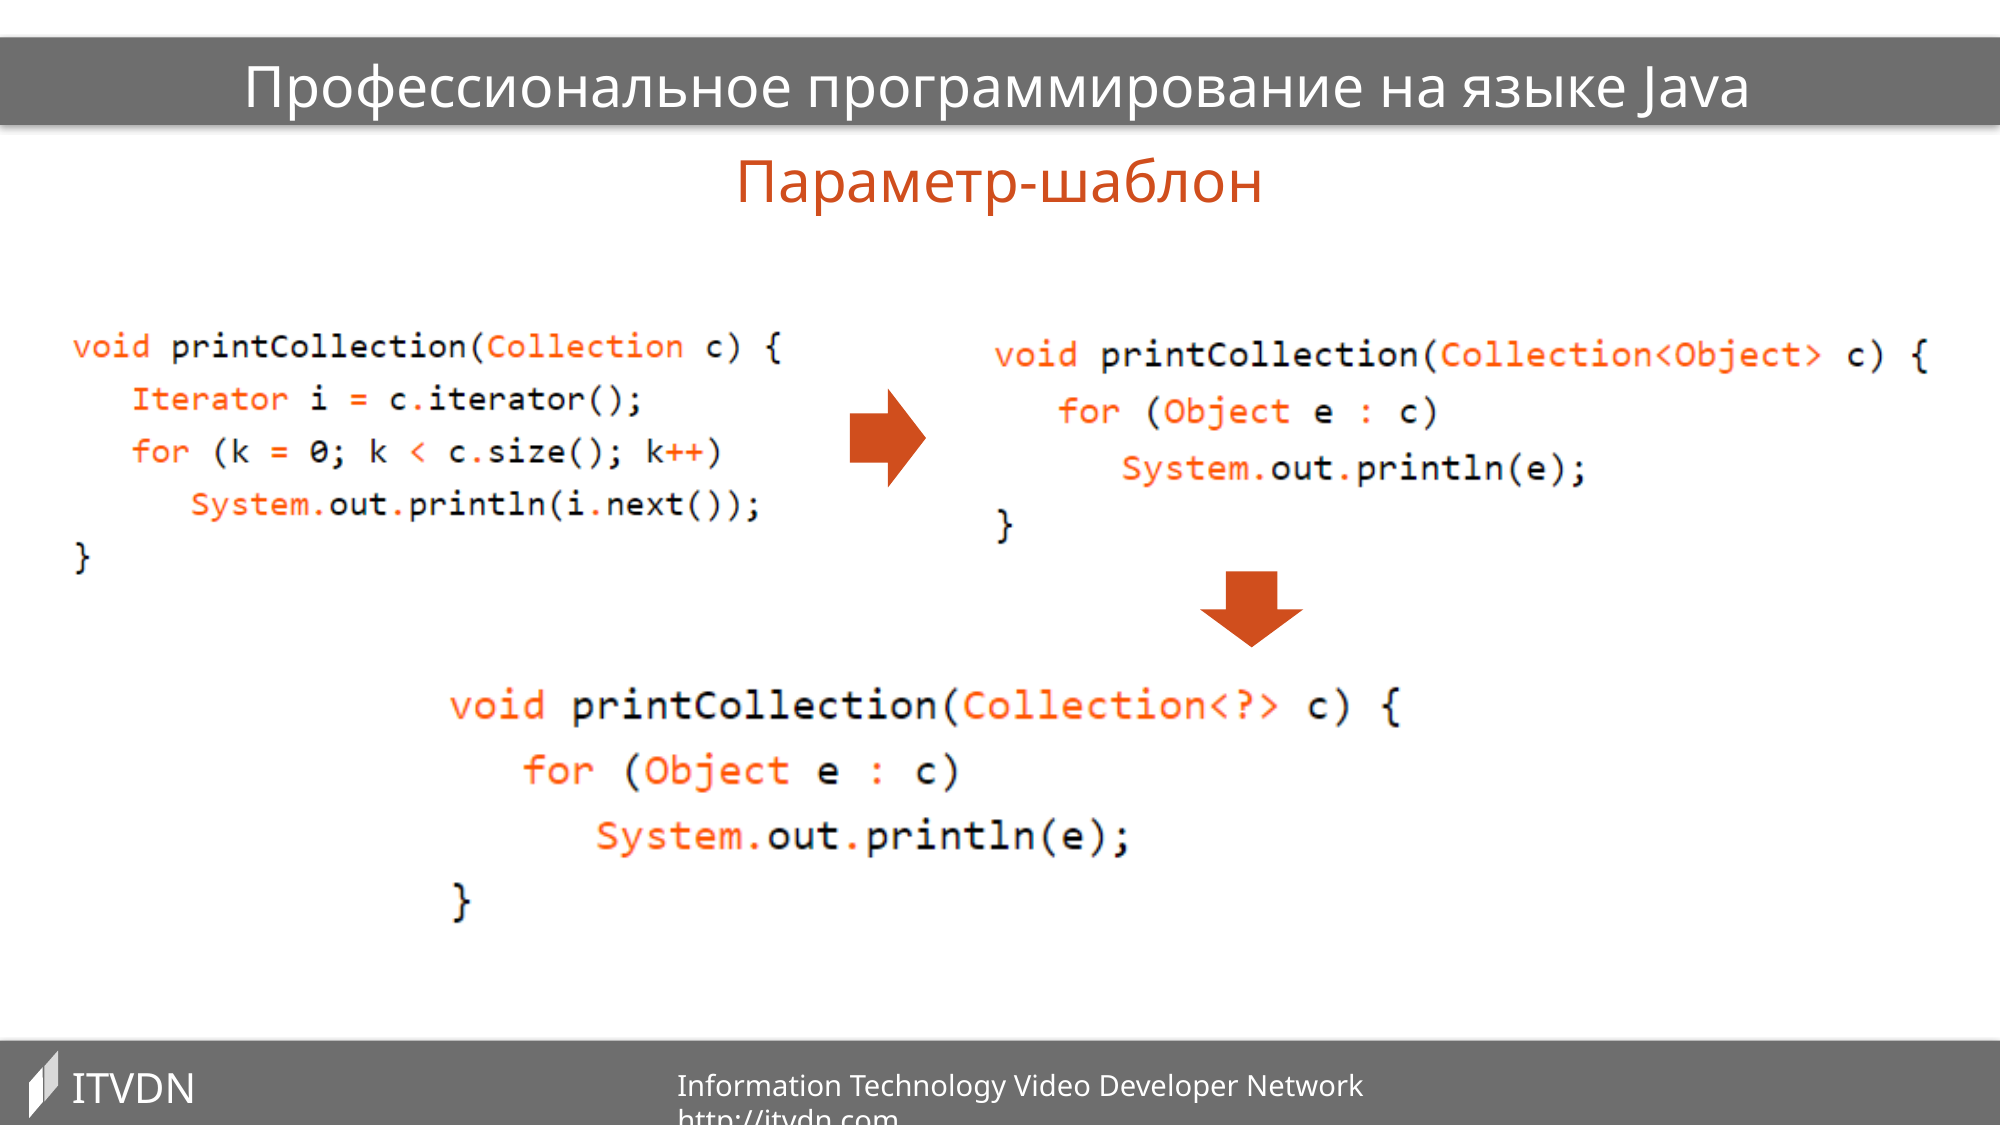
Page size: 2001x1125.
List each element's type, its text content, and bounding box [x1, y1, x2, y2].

text_box [1198, 569, 1306, 650]
text_box Information Technology Video Developer Network http://itvdn.com [662, 1059, 1963, 1125]
text_box [847, 386, 928, 490]
text_box [0, 1037, 2000, 1125]
text_box Профессиональное программирование на языке Java [207, 37, 1788, 132]
text_box ITVDN [62, 1054, 212, 1120]
picture [62, 322, 801, 590]
text_box Параметр-шаблон [324, 138, 1675, 225]
text_box [0, 34, 2000, 128]
picture [980, 332, 1942, 558]
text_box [28, 1050, 59, 1119]
picture [430, 671, 1422, 938]
